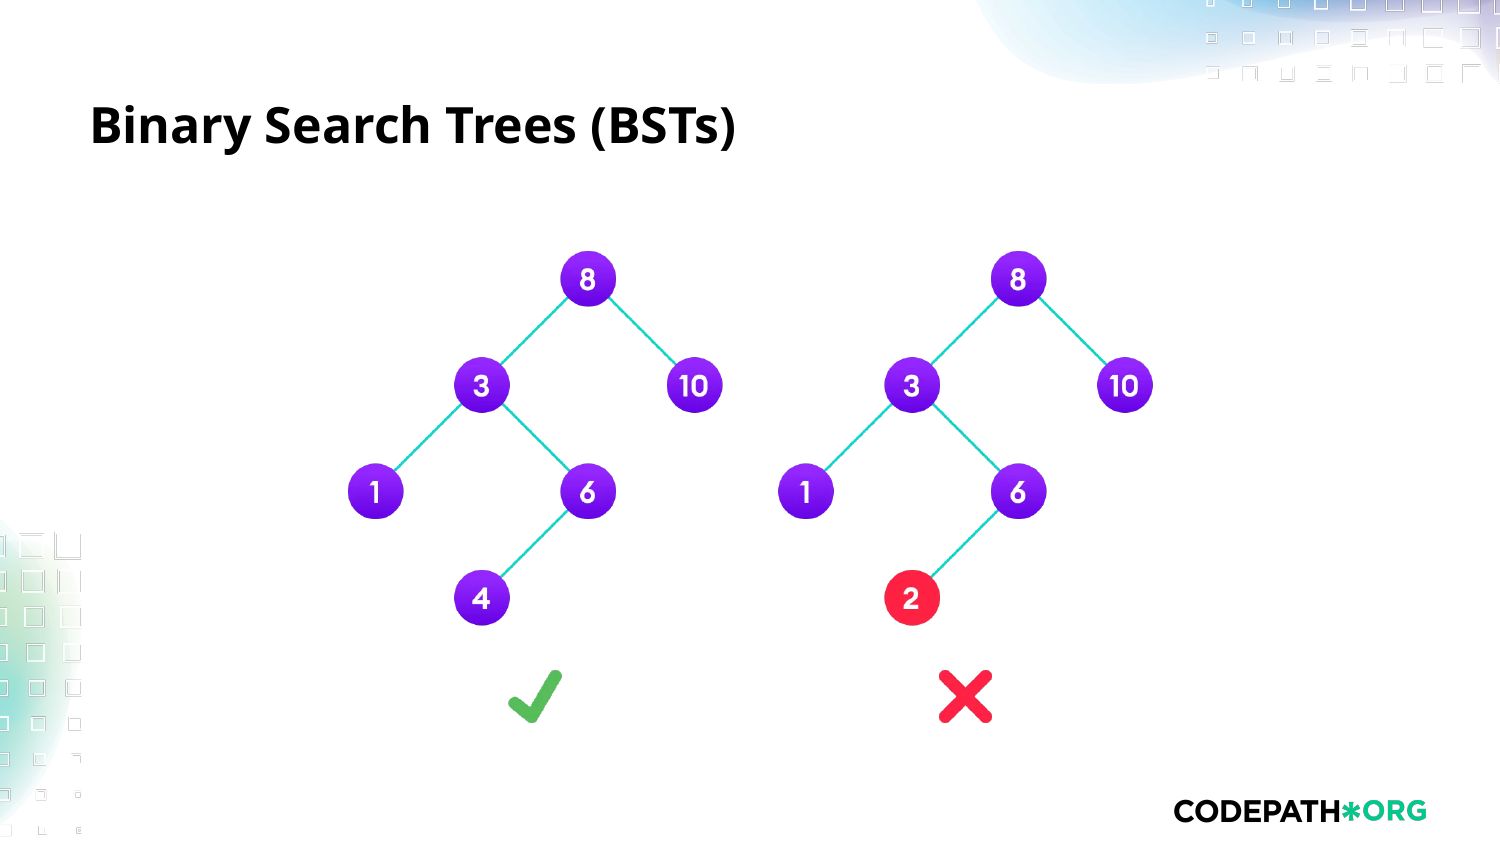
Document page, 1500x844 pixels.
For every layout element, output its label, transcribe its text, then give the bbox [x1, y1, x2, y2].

picture [950, 0, 1500, 96]
picture [288, 200, 1212, 767]
picture [0, 451, 166, 844]
title Binary Search Trees (BSTs) [74, 78, 1426, 173]
picture [1173, 799, 1427, 823]
